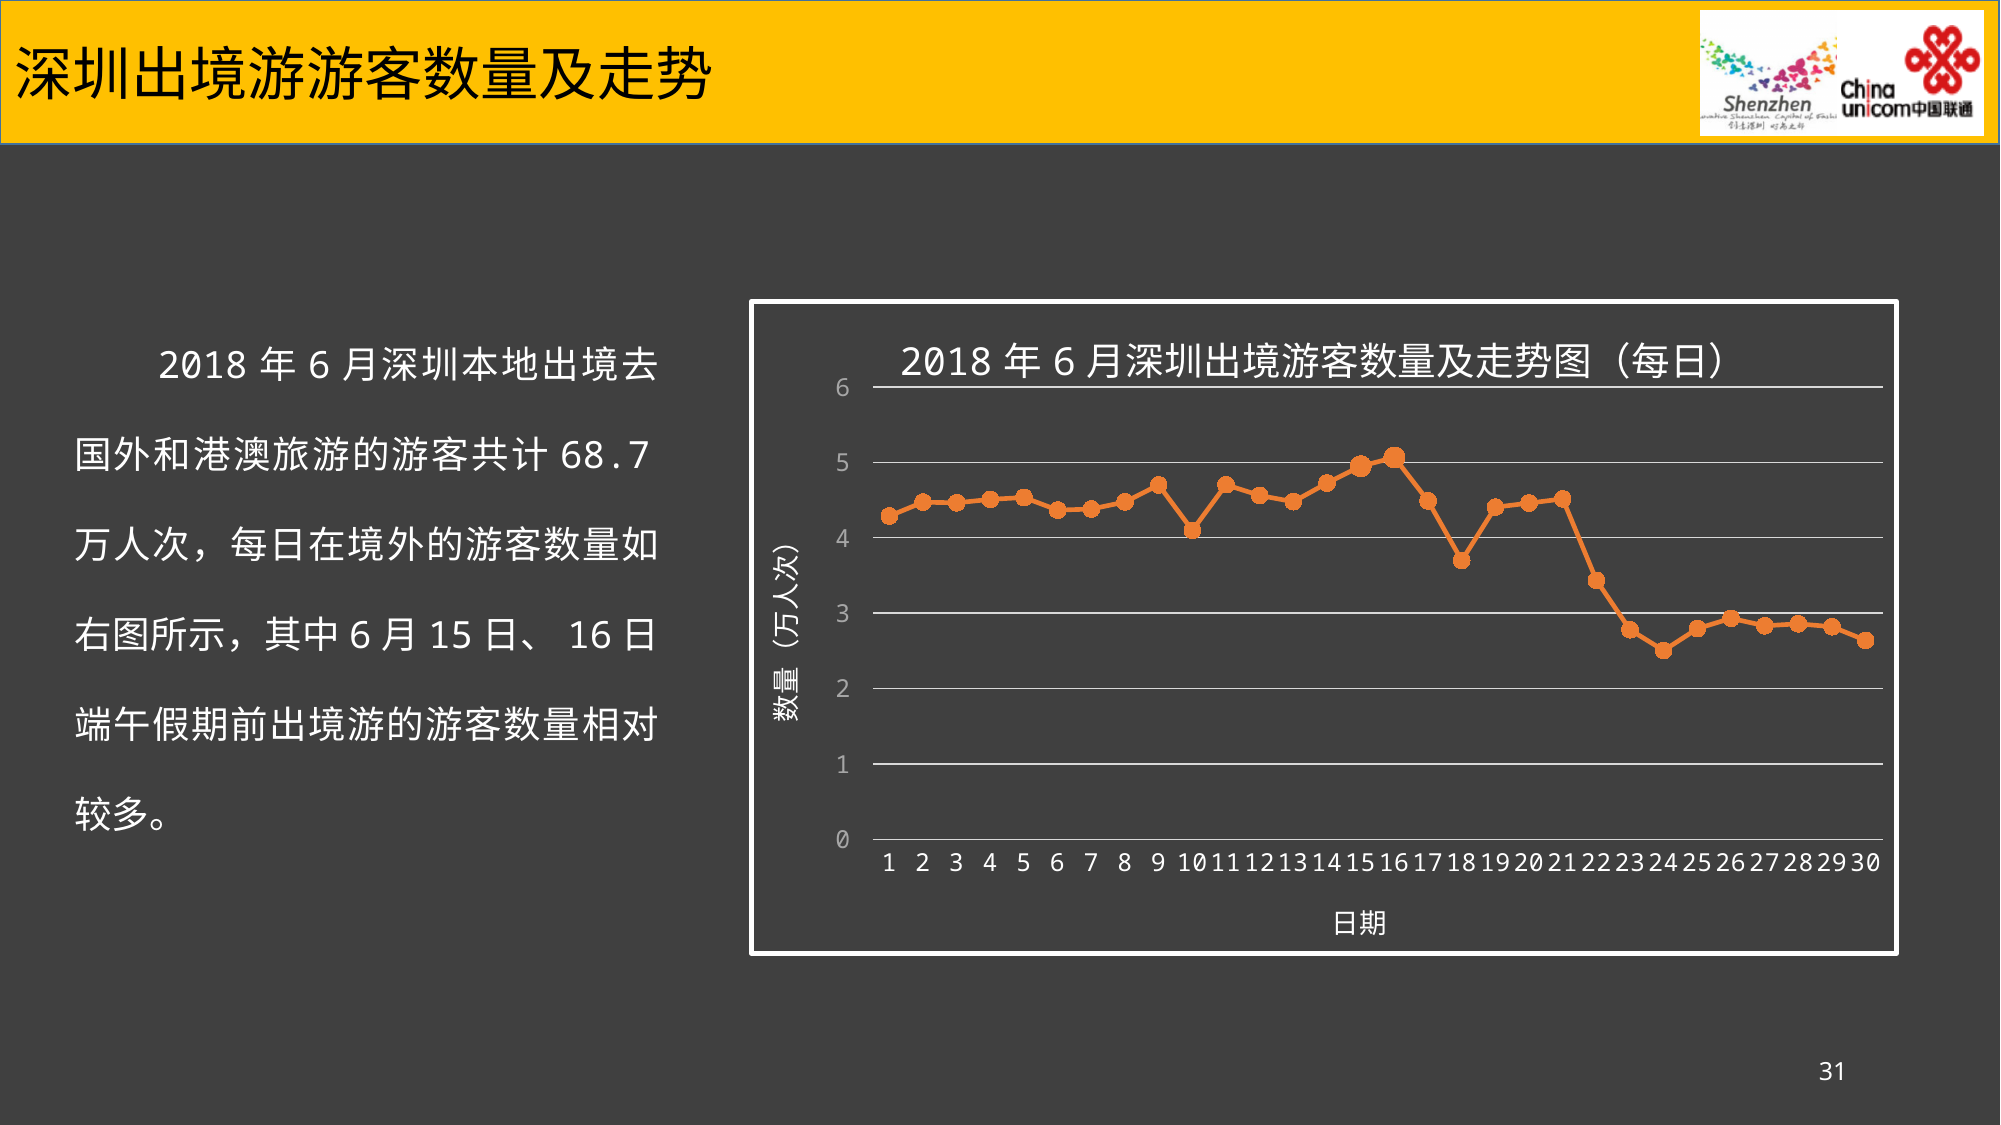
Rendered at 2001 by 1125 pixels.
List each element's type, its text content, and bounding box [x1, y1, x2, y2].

text_box 深圳出境游游客数量及走势 [0, 0, 2000, 145]
slide_number 31 [1412, 1042, 1863, 1103]
picture [1700, 10, 1984, 136]
chart [748, 298, 1899, 956]
text_box 2018年6月深圳本地出境去国外和港澳旅游的游客共计68.7万人次，每日在境外的游客数量如右图所示，其中6月15日、16日端午假期前出境游的游客数量相对较多。 [59, 249, 674, 844]
